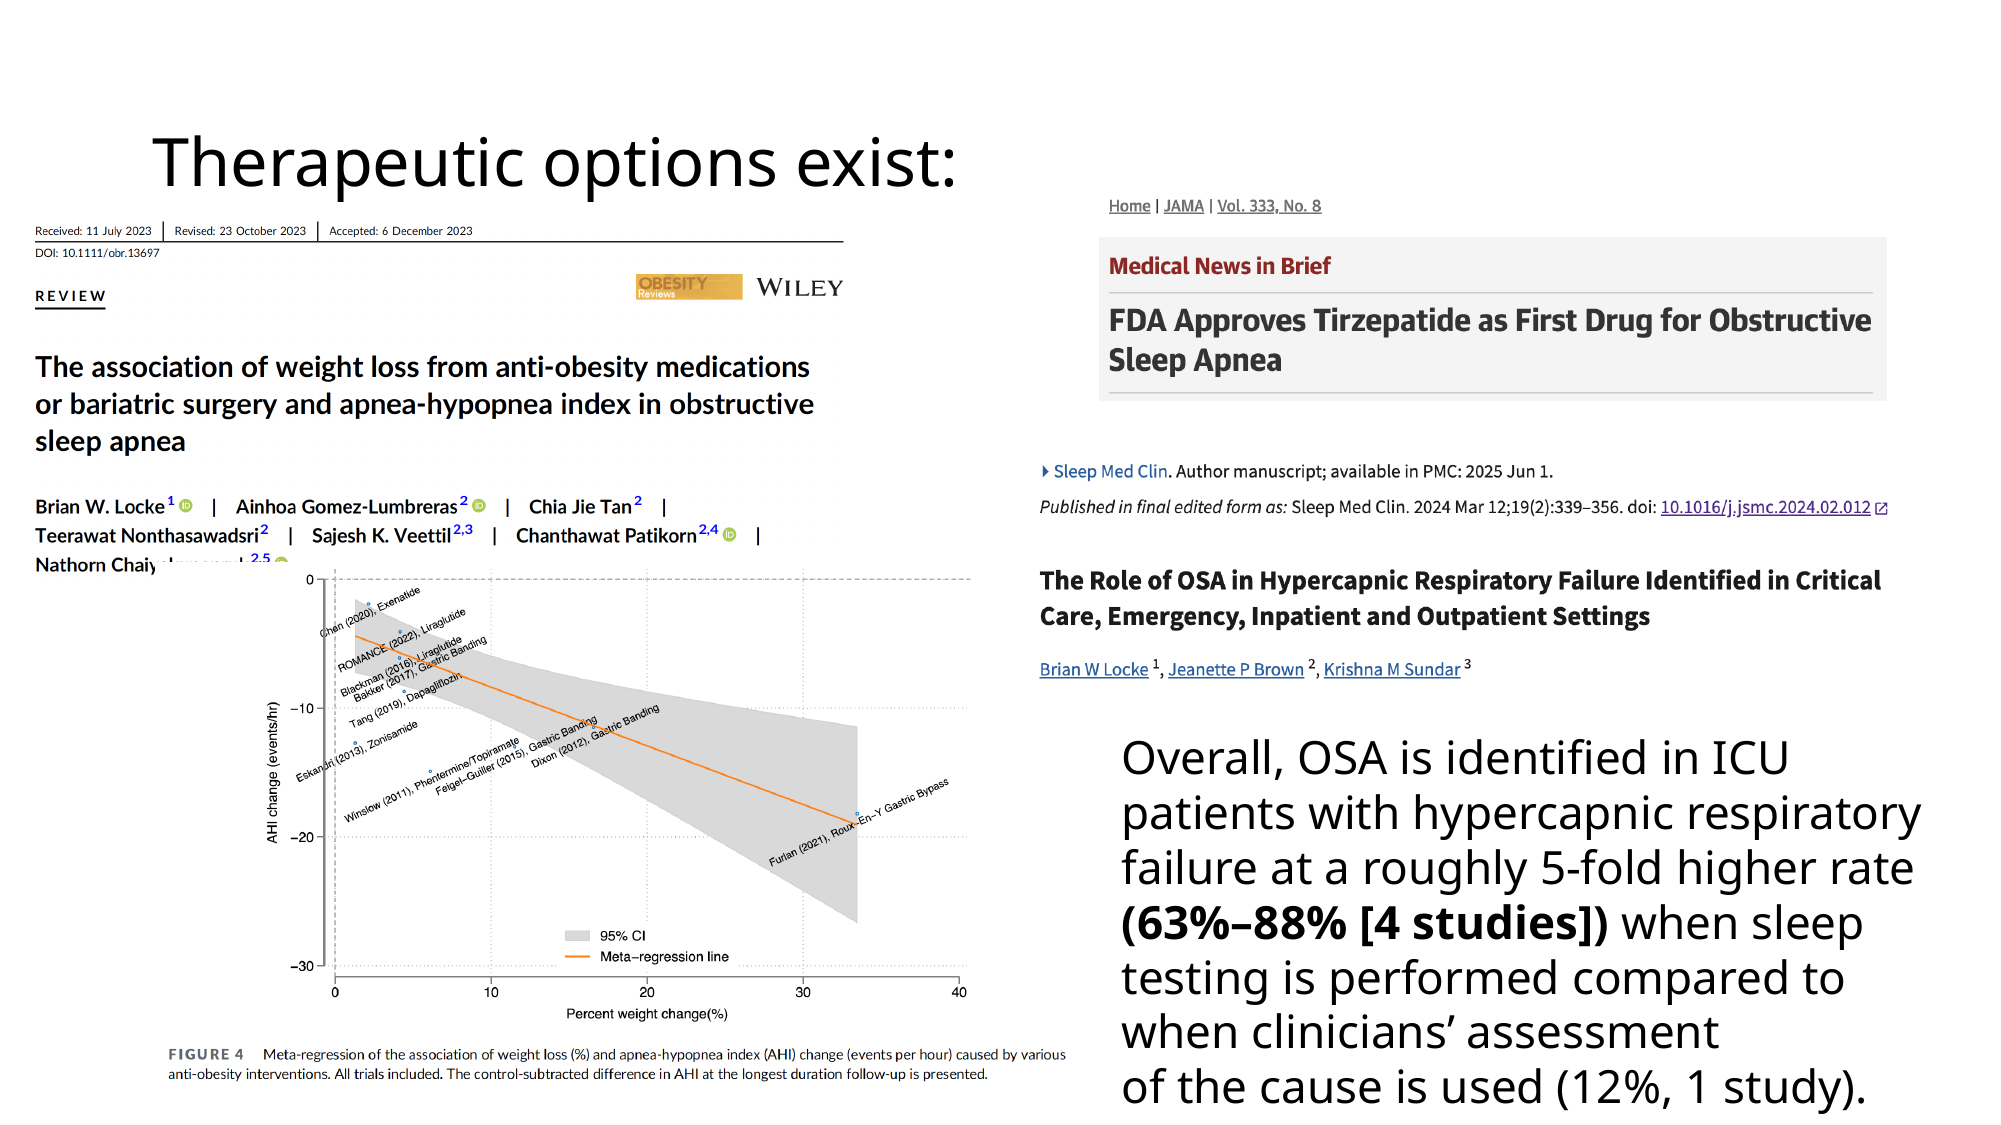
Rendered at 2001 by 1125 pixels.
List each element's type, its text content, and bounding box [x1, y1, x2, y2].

text_box Overall, OSA is identified in ICU patients with hypercapnic respiratory failure at a roughly 5-fold higher rate (63%–88% [4 studies]) when sleep testing is performed compared to when clinicians’ assessment of the cause is used (12%, 1 study). [1106, 720, 1977, 1121]
title Therapeutic options exist: [137, 59, 1863, 278]
picture [26, 218, 1899, 1104]
picture [1098, 182, 1888, 401]
